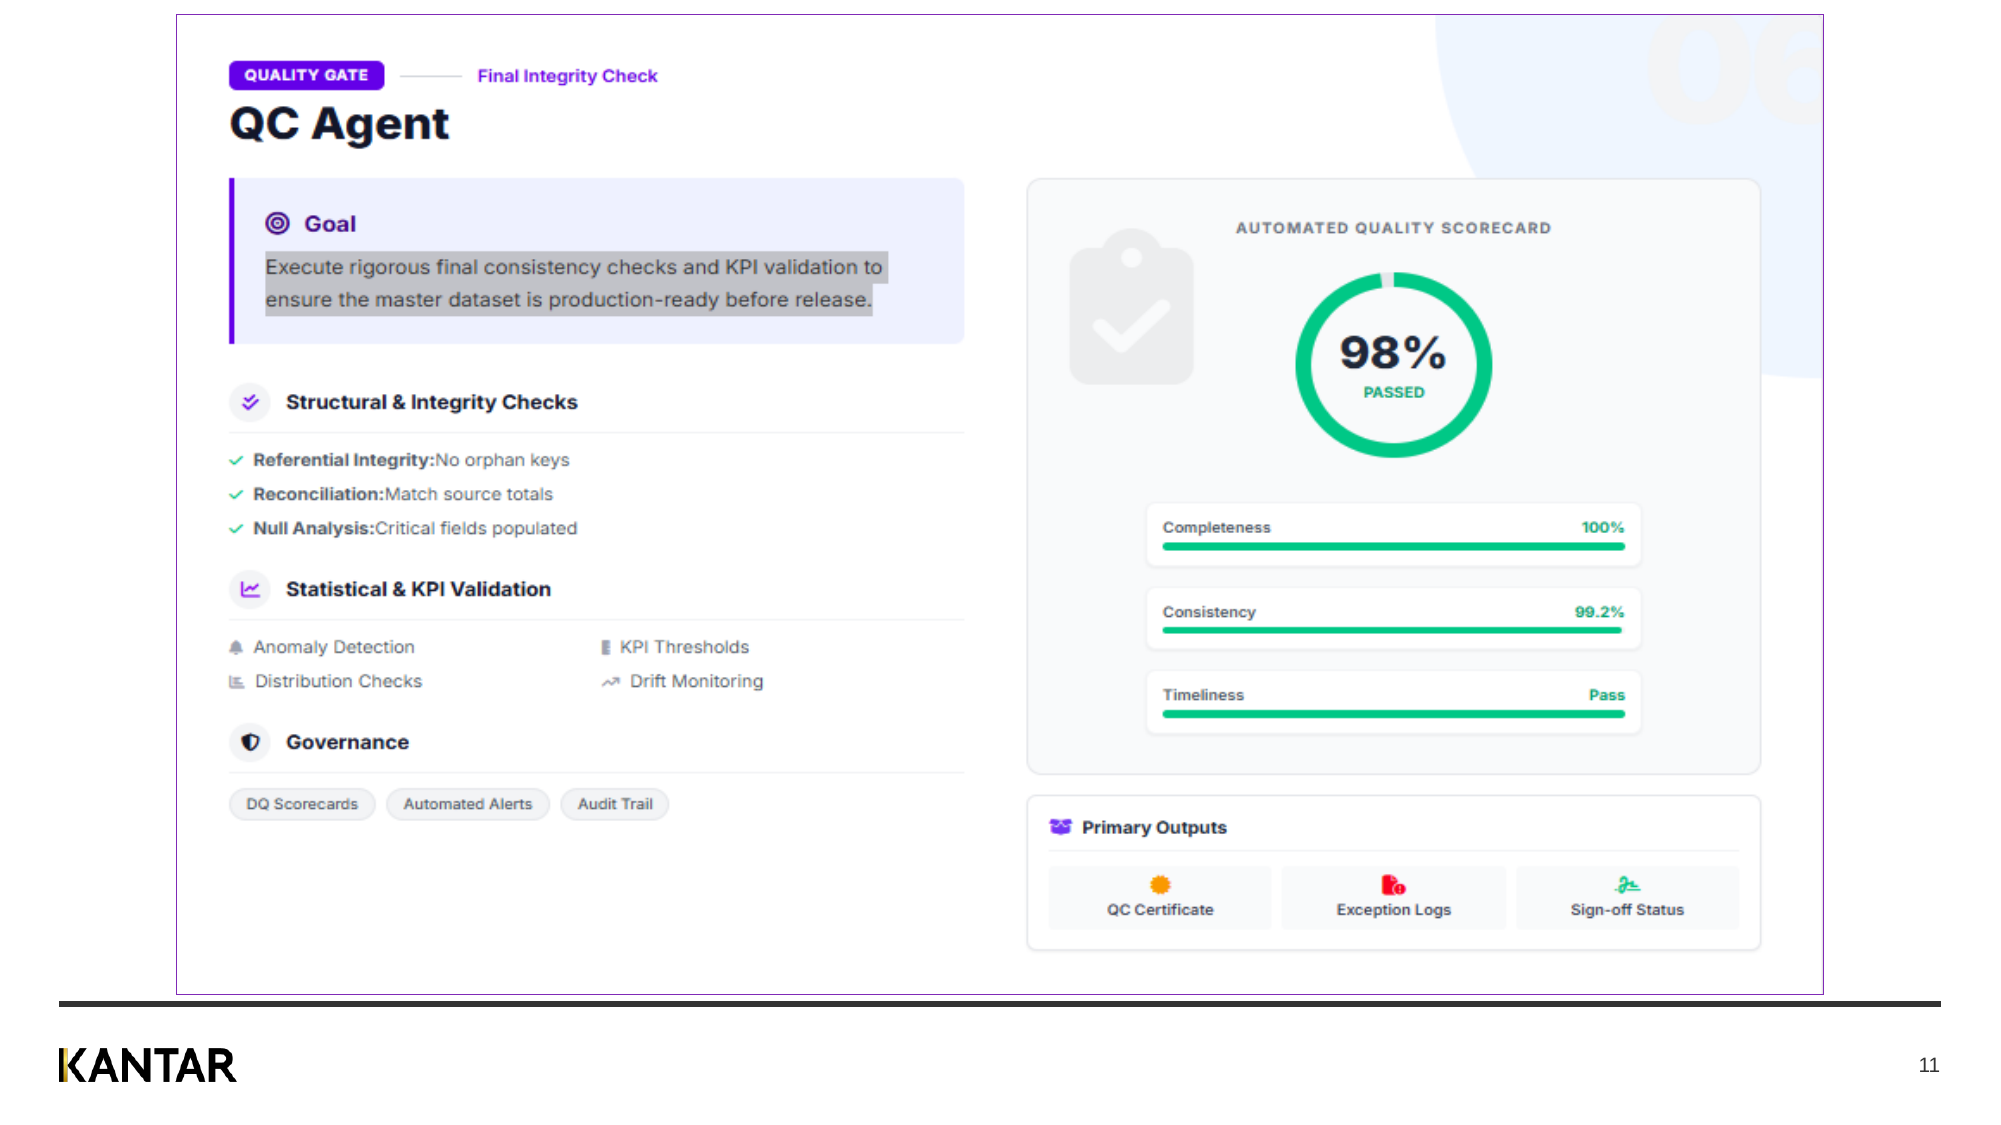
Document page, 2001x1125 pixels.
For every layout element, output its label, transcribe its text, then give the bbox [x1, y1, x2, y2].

picture [59, 1048, 237, 1082]
picture [176, 14, 1824, 995]
slide_number 11 [1780, 1048, 1941, 1081]
